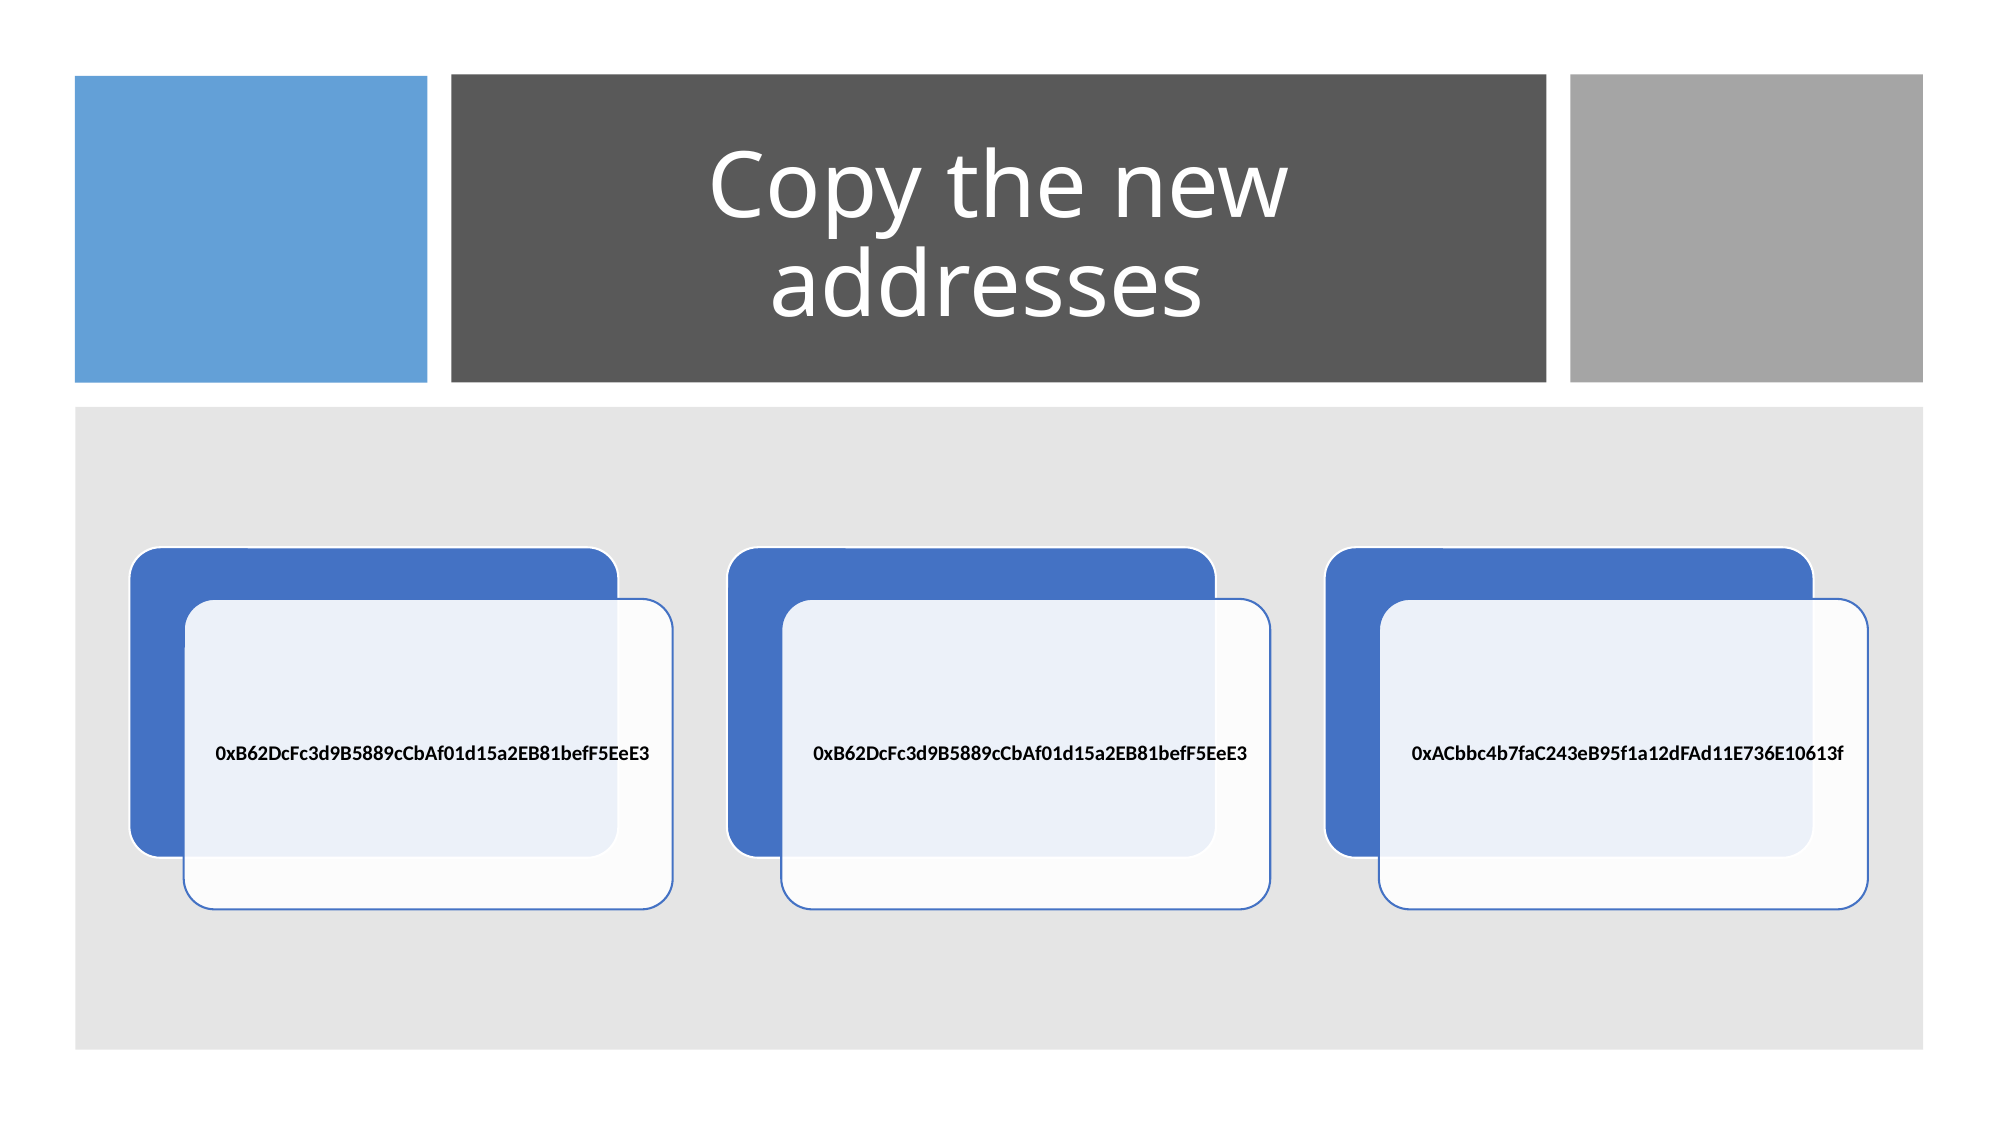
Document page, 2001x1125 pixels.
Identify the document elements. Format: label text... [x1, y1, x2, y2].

text_box [74, 75, 428, 384]
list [129, 459, 1868, 998]
title Copy the new addresses [499, 120, 1499, 354]
text_box [450, 73, 1547, 383]
text_box [74, 406, 1924, 1051]
text_box [1569, 73, 1924, 383]
